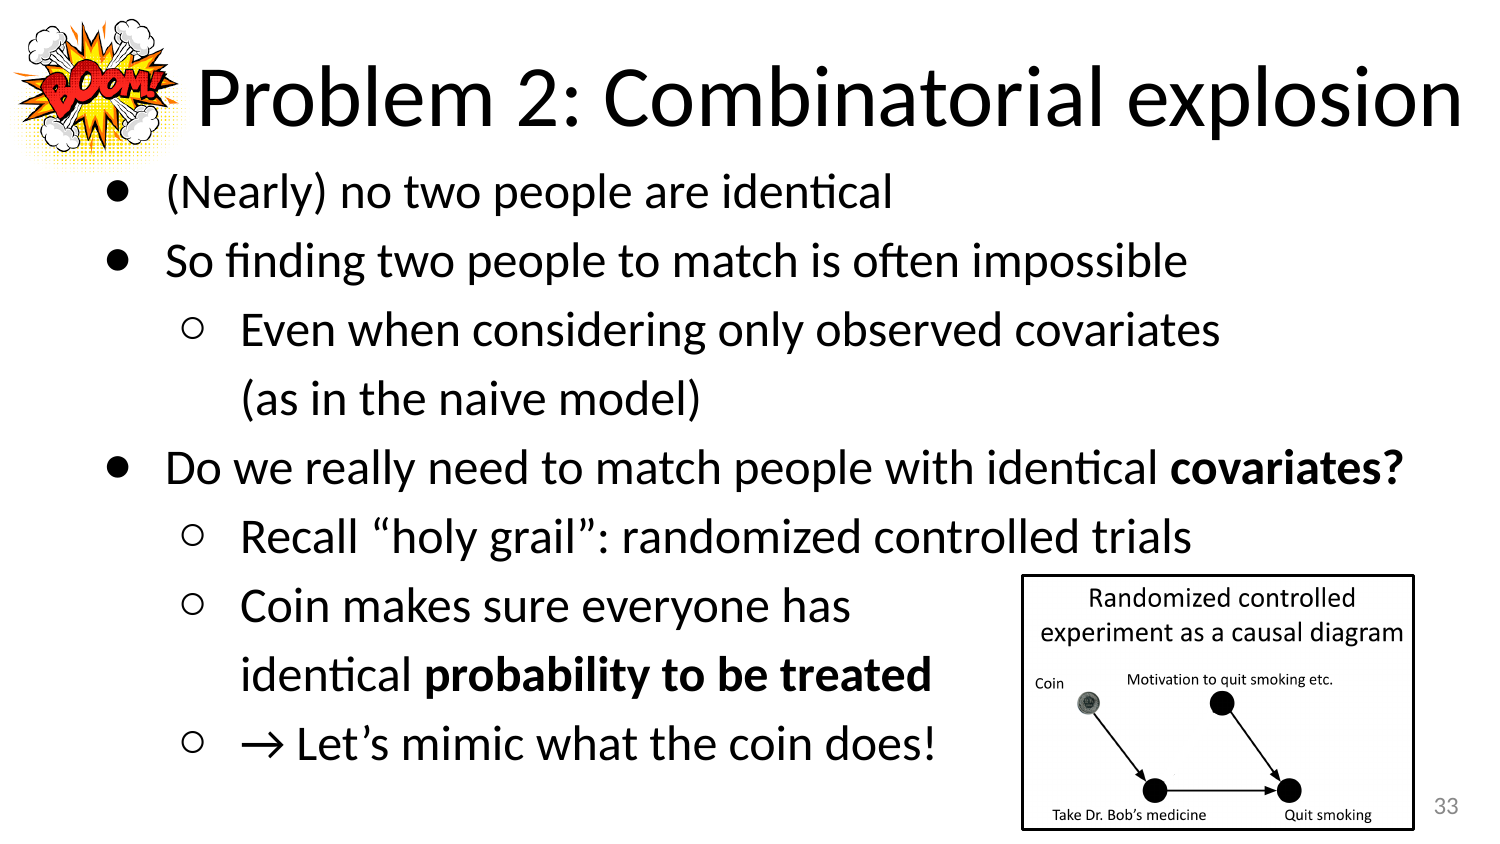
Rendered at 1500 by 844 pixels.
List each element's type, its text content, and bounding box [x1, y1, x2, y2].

slide_number ‹#› [1417, 782, 1474, 827]
list (Nearly) no two people are identical So finding two people to match is often impossible Even when considering only observed covariates (as in the naive model) Do we really need to match people with identical covariates? Recall “holy grail”: randomized controlled trials Coin makes sure everyone has identical probability to be treated → Let’s mimic what the coin does! [75, 134, 1425, 692]
picture [1023, 576, 1413, 829]
title Problem 2: Combinatorial explosion [197, 21, 1487, 162]
picture [0, 15, 194, 174]
